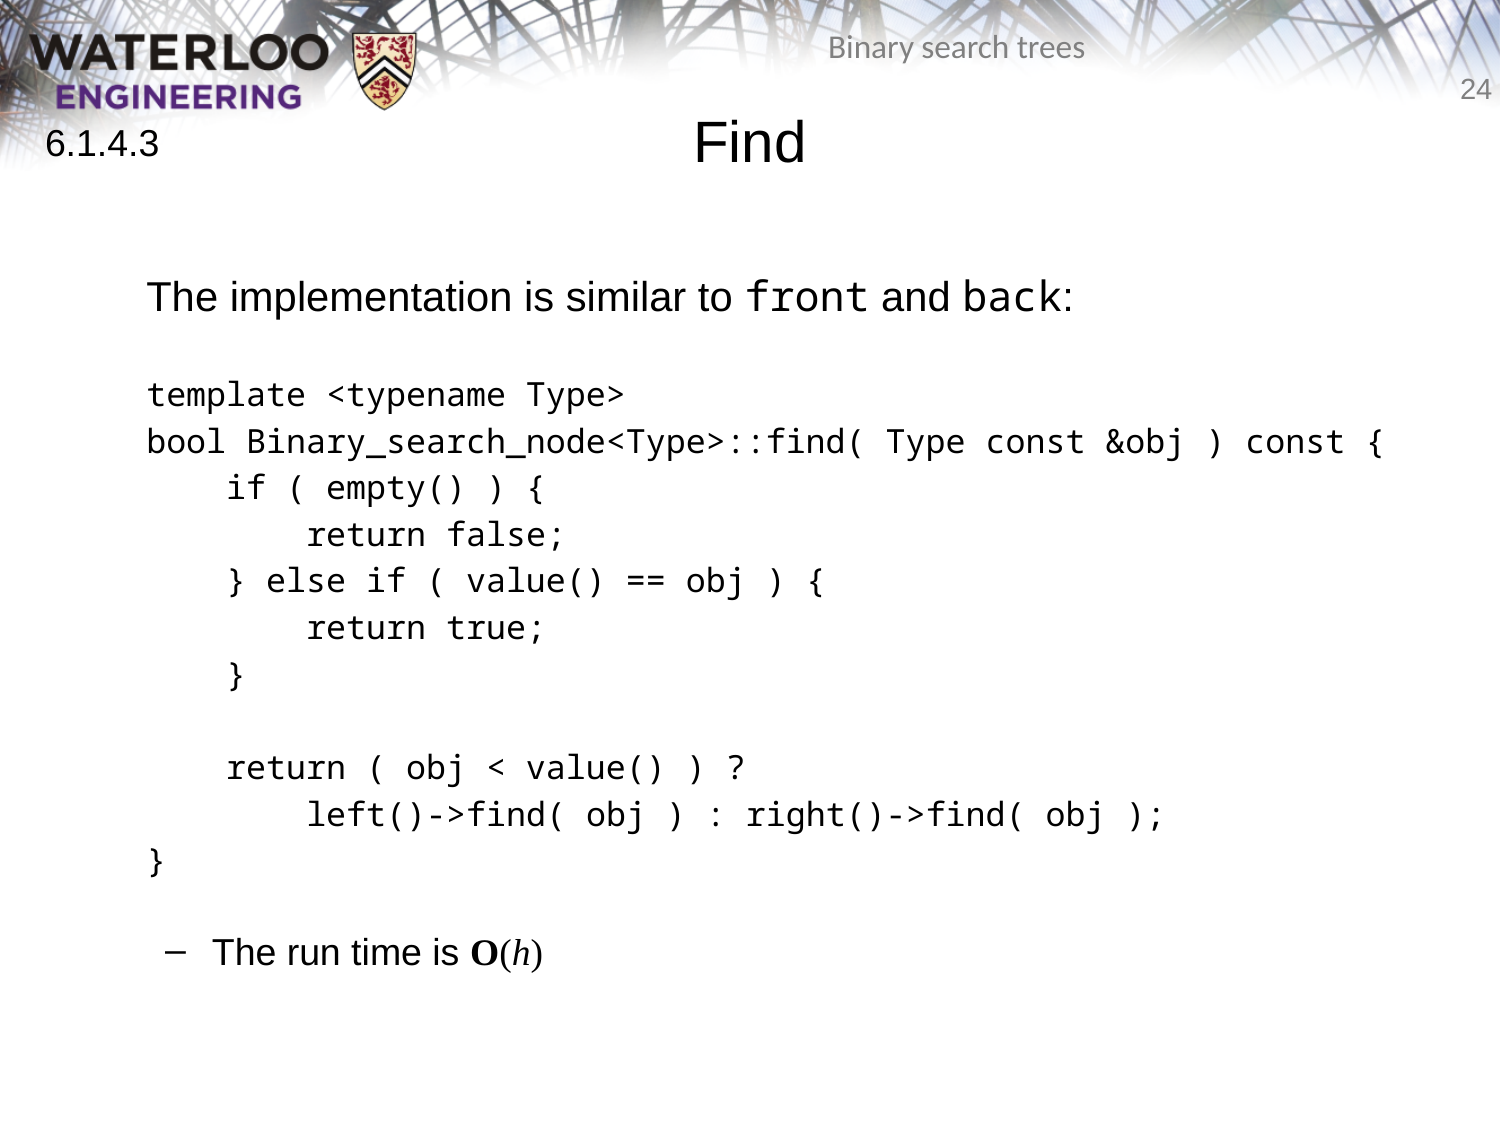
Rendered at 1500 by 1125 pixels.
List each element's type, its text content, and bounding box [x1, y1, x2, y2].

title Find [74, 44, 1426, 233]
picture [0, 0, 1500, 1125]
text_box 6.1.4.3 [30, 111, 175, 172]
list The implementation is similar to front and back: template <typename Type> bool Binary_search_node<Type>::find( Type const &obj ) const { if ( empty() ) { return false; } else if ( value() == obj ) { return true; } return ( obj < value() ) ? left()->find( obj ) : right()->find( obj ); } The run time is O(h) [74, 262, 1471, 1006]
